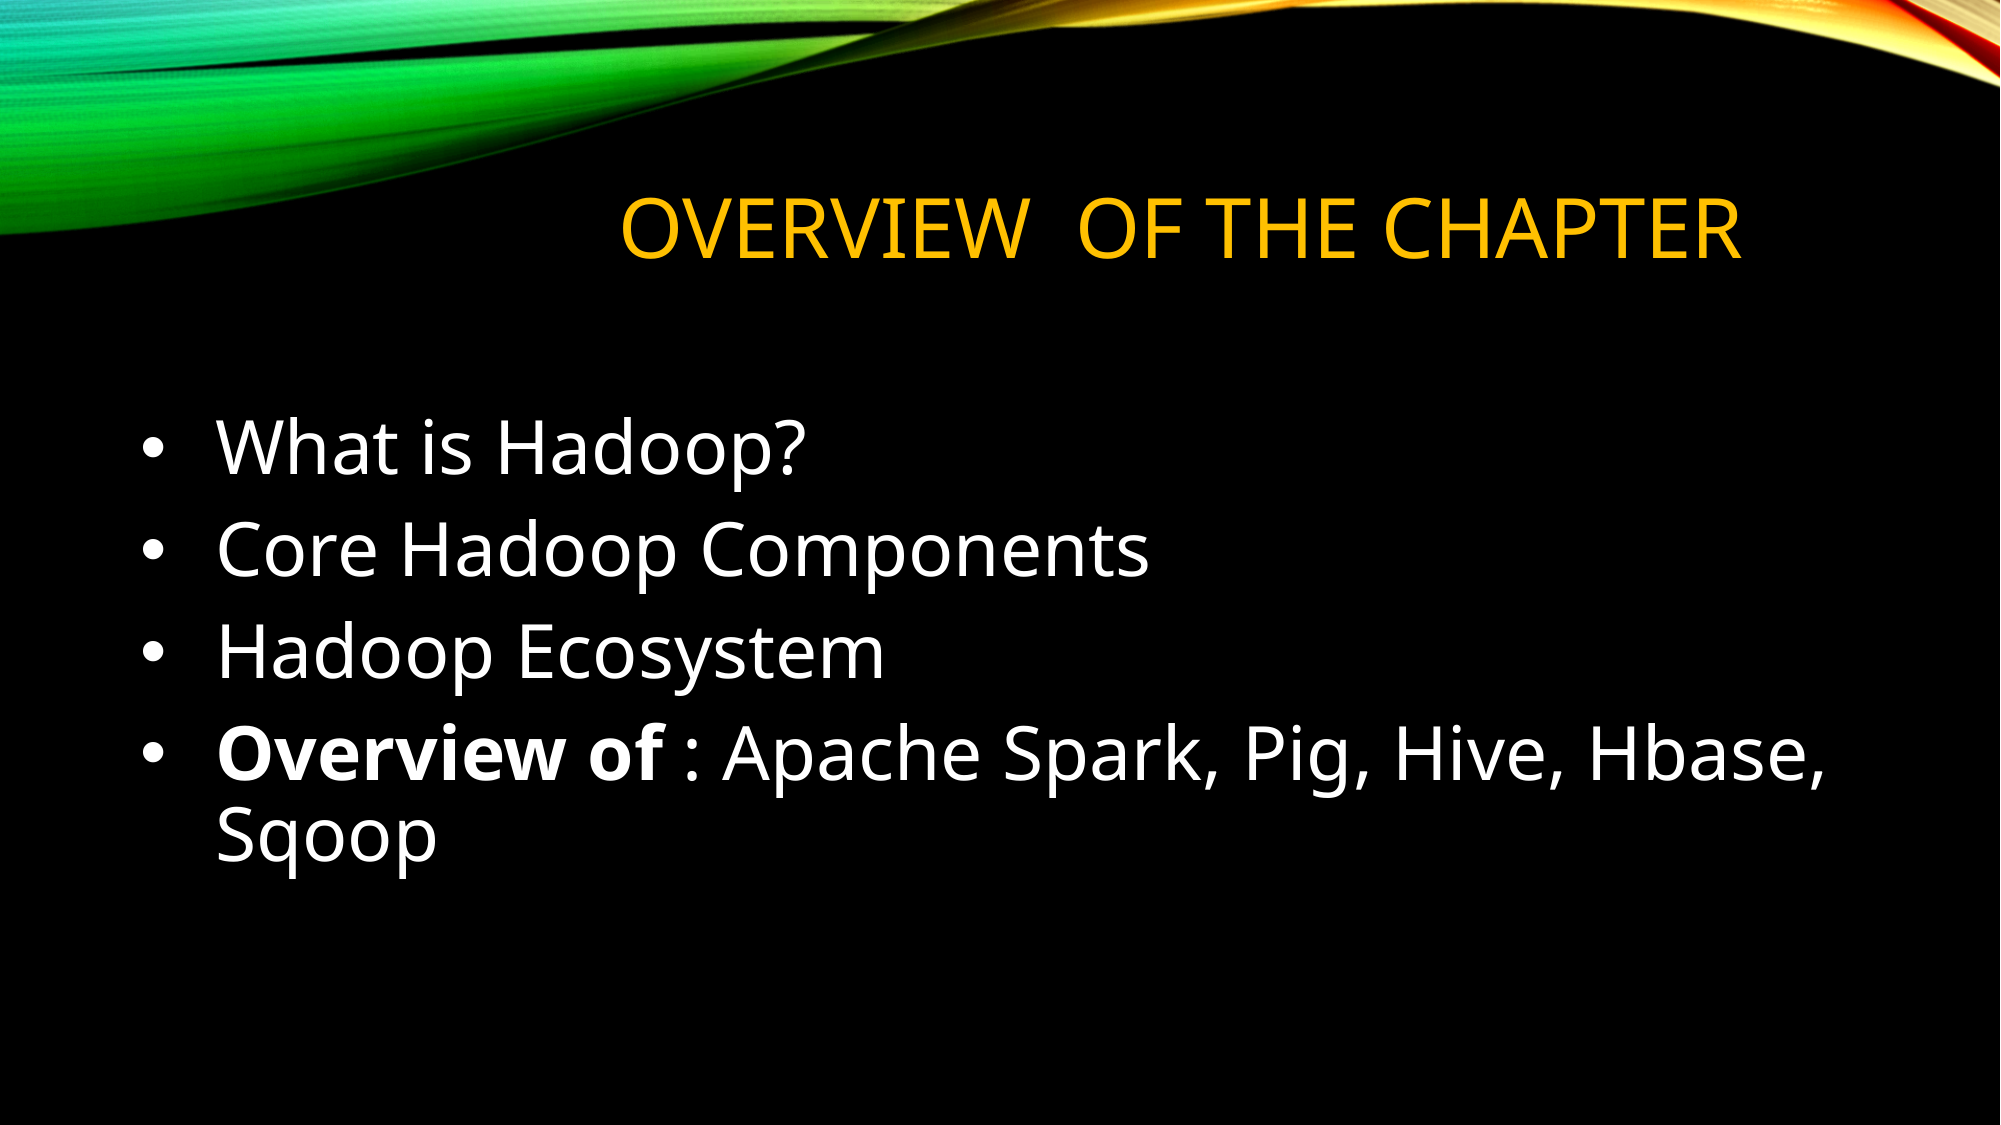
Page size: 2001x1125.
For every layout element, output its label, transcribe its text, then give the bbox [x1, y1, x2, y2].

picture [0, 0, 2000, 237]
list What is Hadoop? Core Hadoop Components Hadoop Ecosystem Overview of : Apache Spark, Pig, Hive, Hbase, Sqoop [88, 402, 1864, 1063]
title OVERVIEW OF THE CHAPTER [474, 125, 1888, 338]
